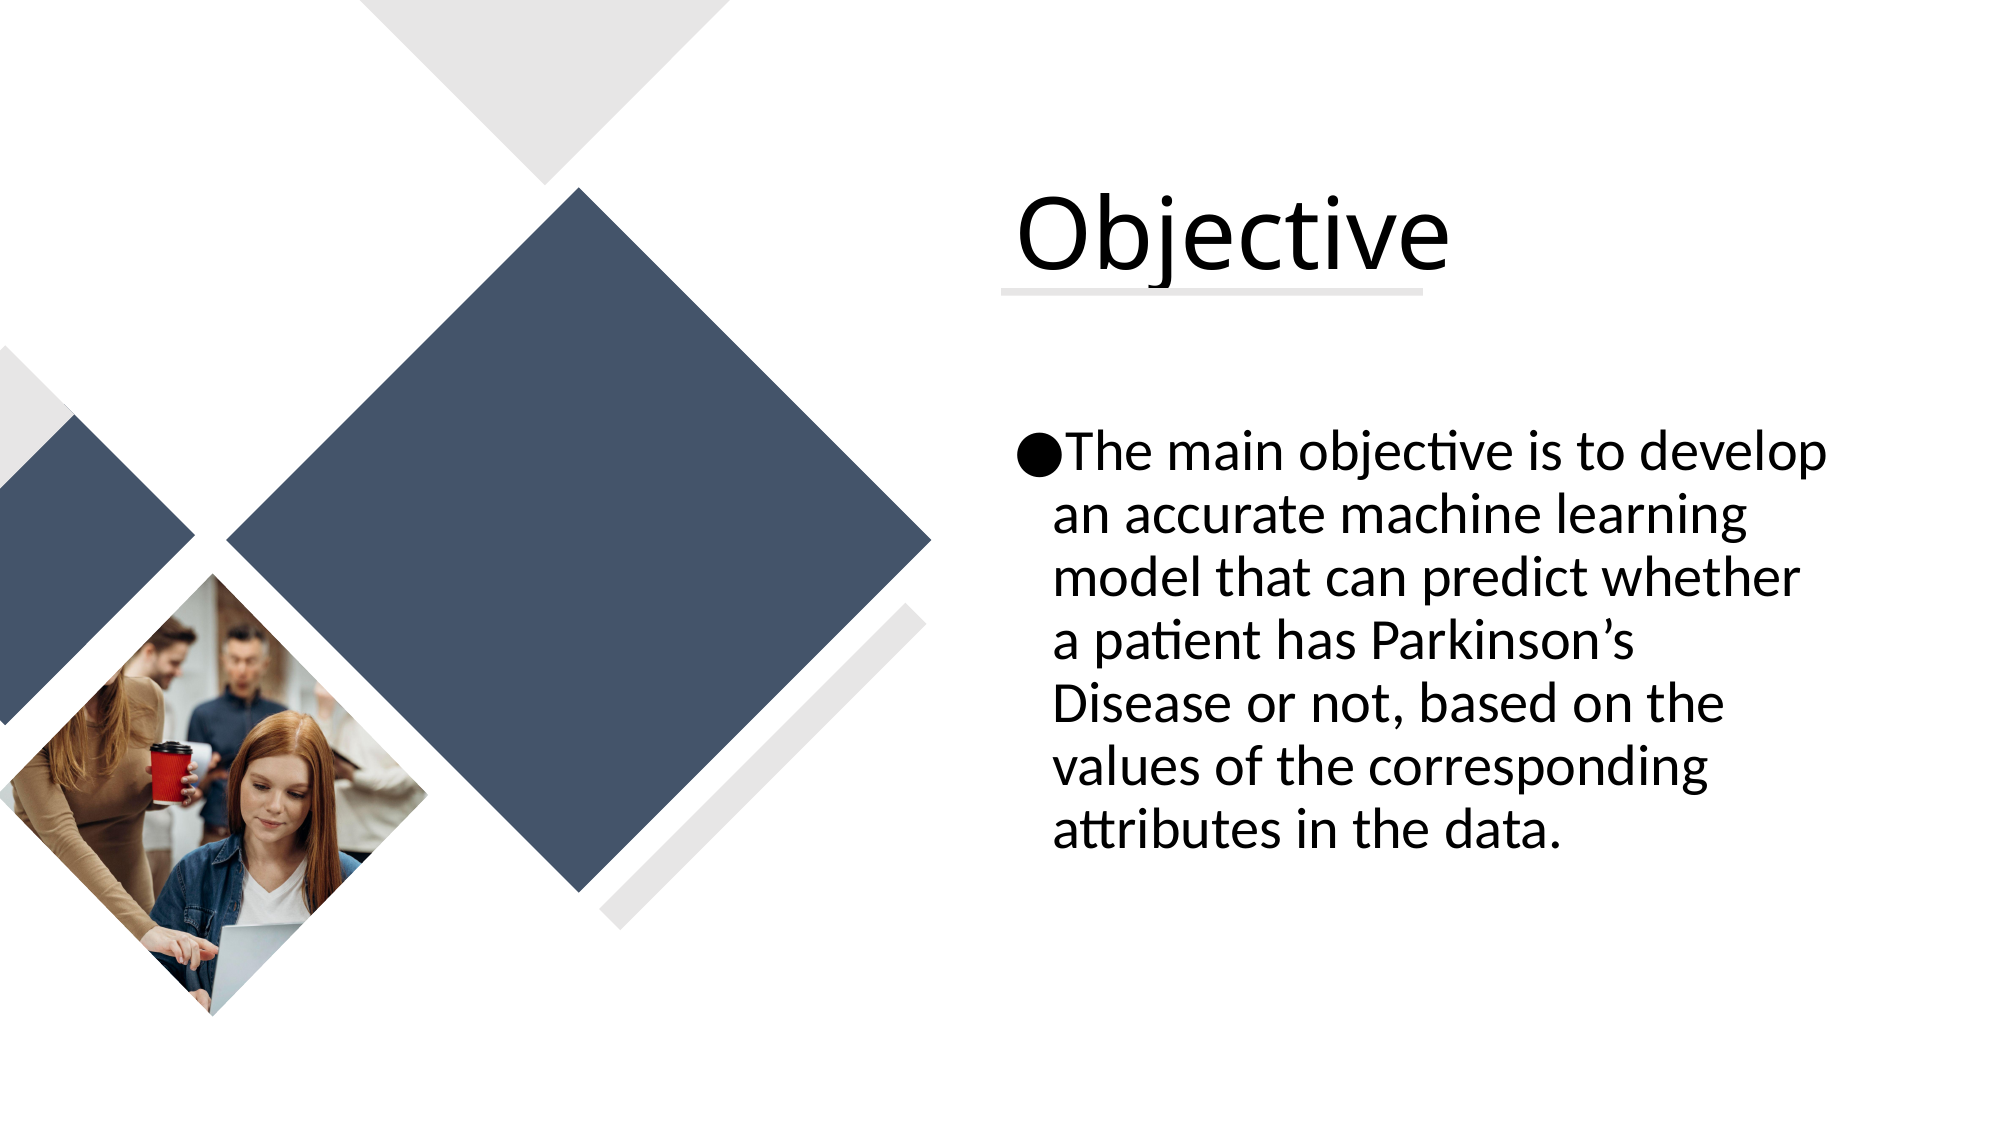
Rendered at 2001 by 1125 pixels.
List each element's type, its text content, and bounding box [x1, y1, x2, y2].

text_box [1001, 288, 1423, 296]
subtitle The main objective is to develop an accurate machine learning model that can predict whether a patient has Parkinson’s Disease or not, based on the values of the corresponding attributes in the data. [999, 337, 1844, 945]
picture [0, 573, 429, 1017]
title Objective [999, 177, 1844, 308]
